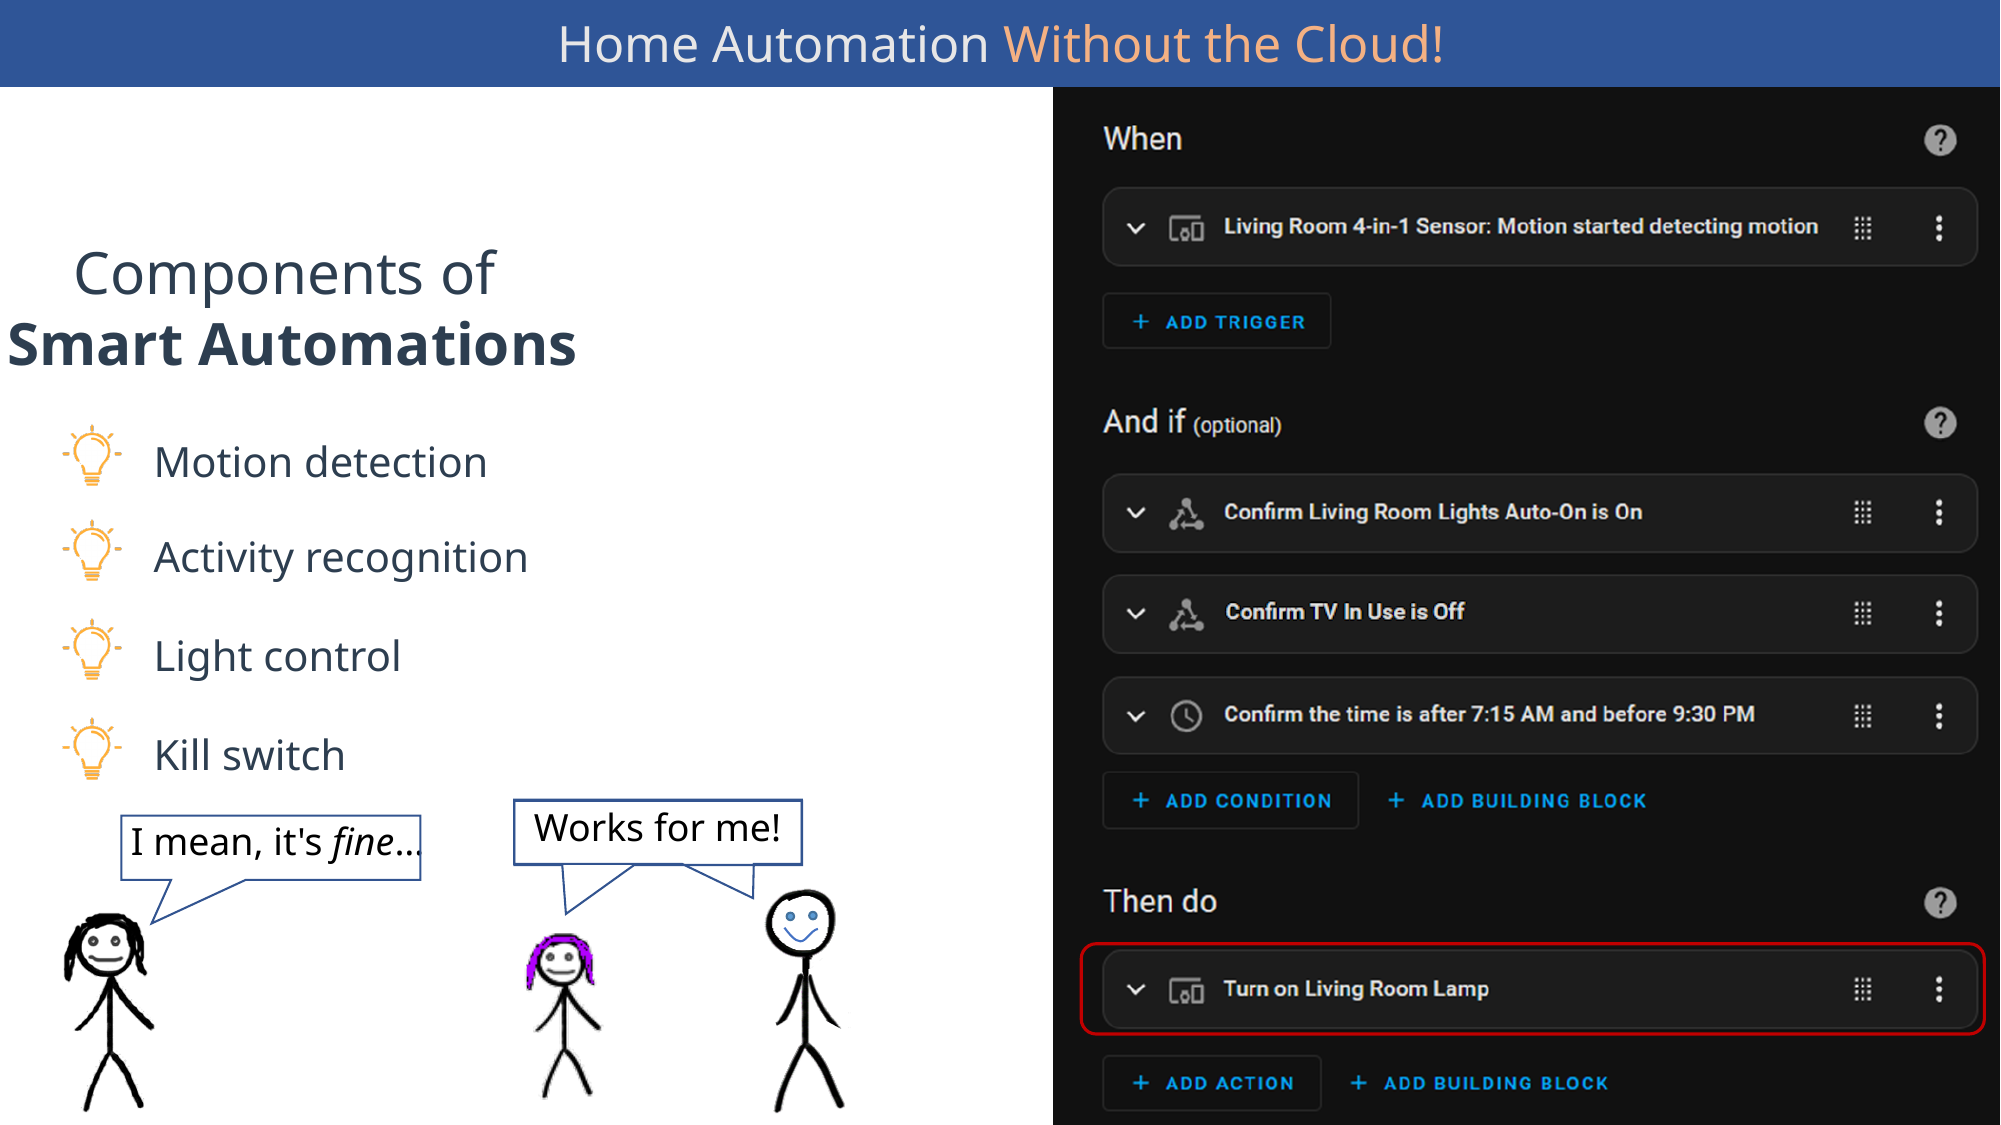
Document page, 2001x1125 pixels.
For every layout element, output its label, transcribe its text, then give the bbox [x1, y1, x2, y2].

text_box Light control [138, 622, 450, 687]
text_box Kill switch [138, 721, 407, 787]
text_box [743, 880, 874, 1124]
picture [56, 518, 127, 584]
picture [520, 932, 614, 1105]
picture [56, 423, 127, 489]
text_box [120, 814, 422, 917]
text_box Motion detection [138, 427, 521, 493]
picture [56, 617, 127, 684]
text_box Works for me! [519, 796, 862, 856]
text_box I mean, it's fine… [116, 810, 500, 871]
text_box [0, 0, 2000, 88]
picture [56, 910, 169, 1121]
picture [56, 716, 127, 783]
text_box Activity recognition [138, 522, 567, 588]
text_box [513, 799, 804, 916]
picture [1053, 86, 2000, 1125]
text_box [686, 867, 755, 895]
text_box Home Automation Without the Cloud! [353, 5, 1649, 81]
text_box Components of Smart Automations [0, 229, 592, 385]
